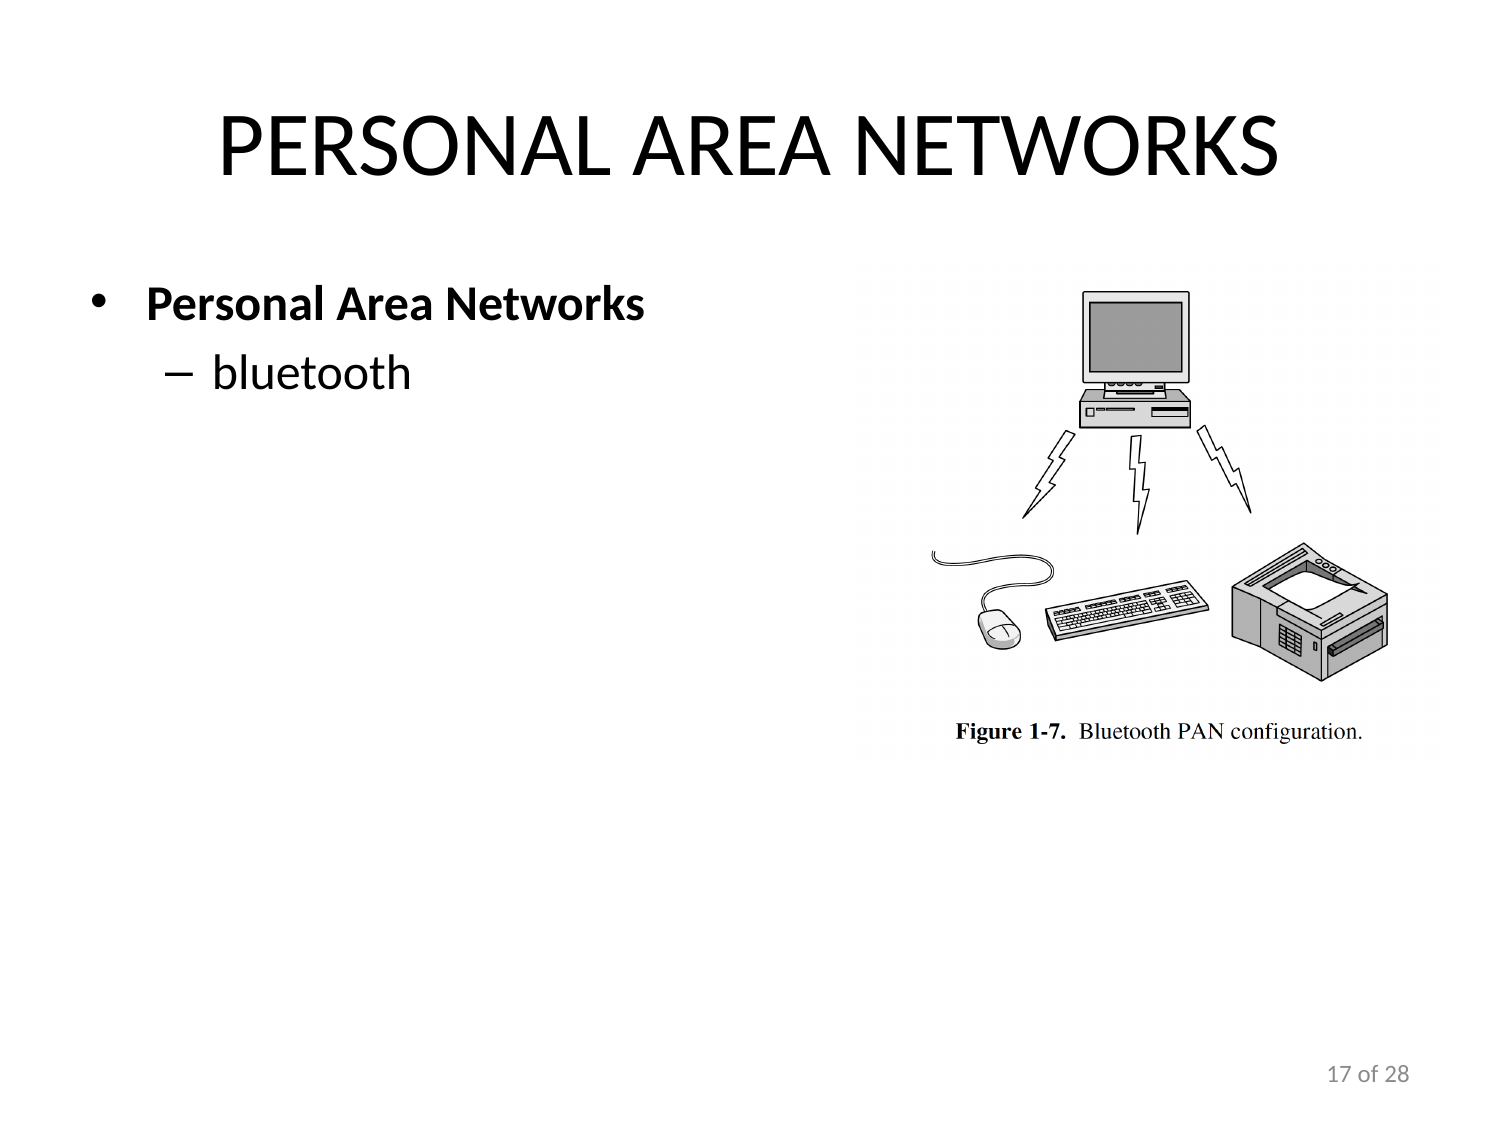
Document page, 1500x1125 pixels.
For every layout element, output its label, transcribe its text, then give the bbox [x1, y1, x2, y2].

picture [843, 258, 1440, 763]
slide_number 17 of 28 [1074, 1042, 1425, 1103]
title Personal Area Networks [75, 45, 1425, 233]
list Personal Area Networks bluetooth [75, 262, 1425, 1005]
